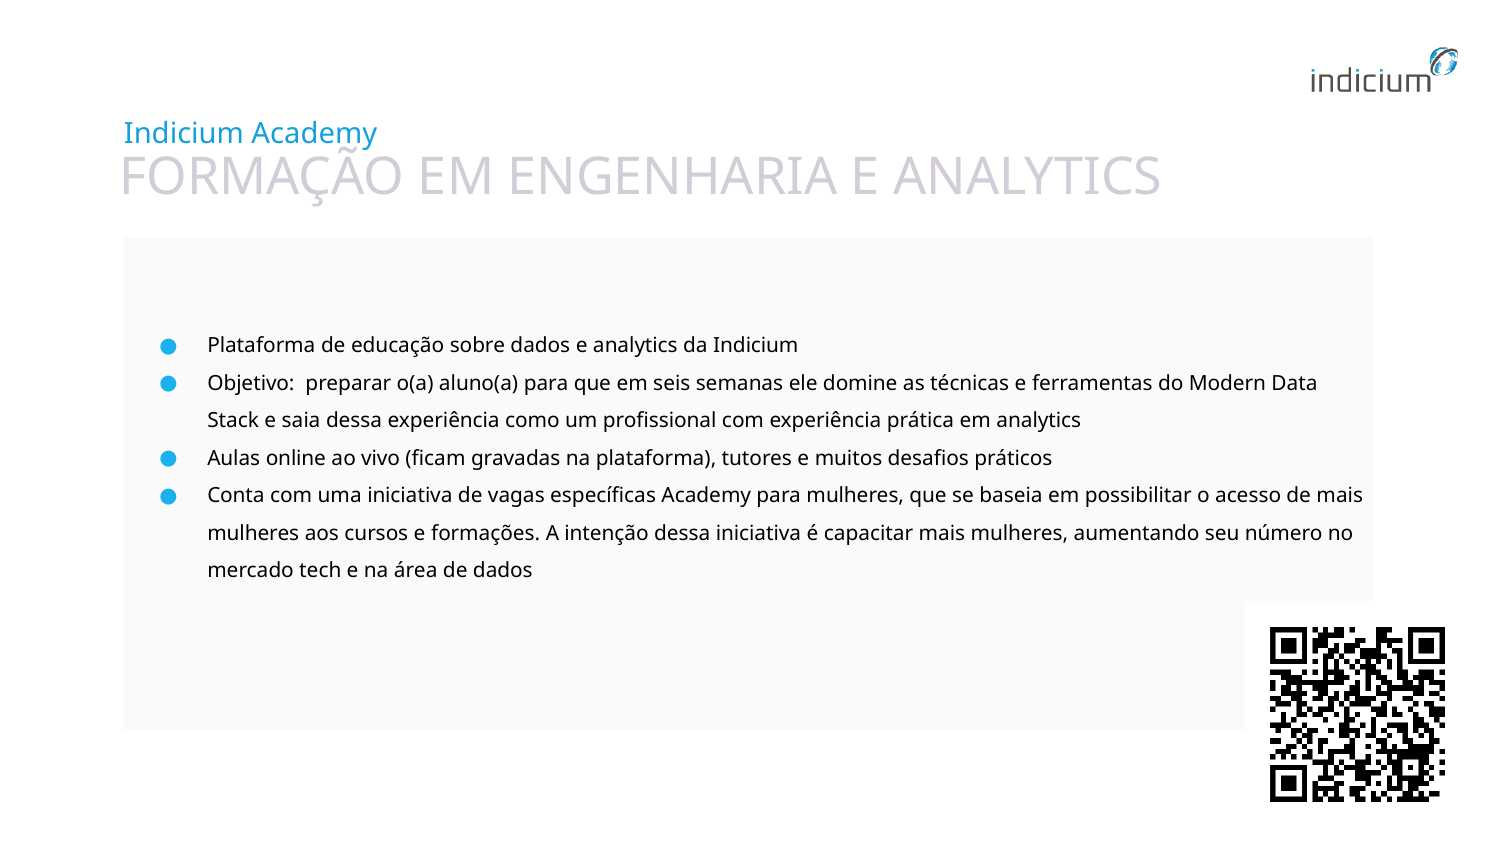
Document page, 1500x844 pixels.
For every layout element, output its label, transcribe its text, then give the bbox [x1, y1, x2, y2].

text_box Indicium Academy [120, 102, 609, 153]
picture [1288, 33, 1471, 120]
text_box FORMAÇÃO EM ENGENHARIA E ANALYTICS [116, 130, 1416, 218]
picture [1243, 601, 1471, 828]
text_box Plataforma de educação sobre dados e analytics da Indicium Objetivo: preparar o(a) aluno(a) para que em seis semanas ele domine as técnicas e ferramentas do Modern Data Stack e saia dessa experiência como um profissional com experiência prática em analytics Aulas online ao vivo (ficam gravadas na plataforma), tutores e muitos desafios práticos Conta com uma iniciativa de vagas específicas Academy para mulheres, que se baseia em possibilitar o acesso de mais mulheres aos cursos e formações. A intenção dessa iniciativa é capacitar mais mulheres, aumentando seu número no mercado tech e na área de dados [123, 237, 1373, 730]
